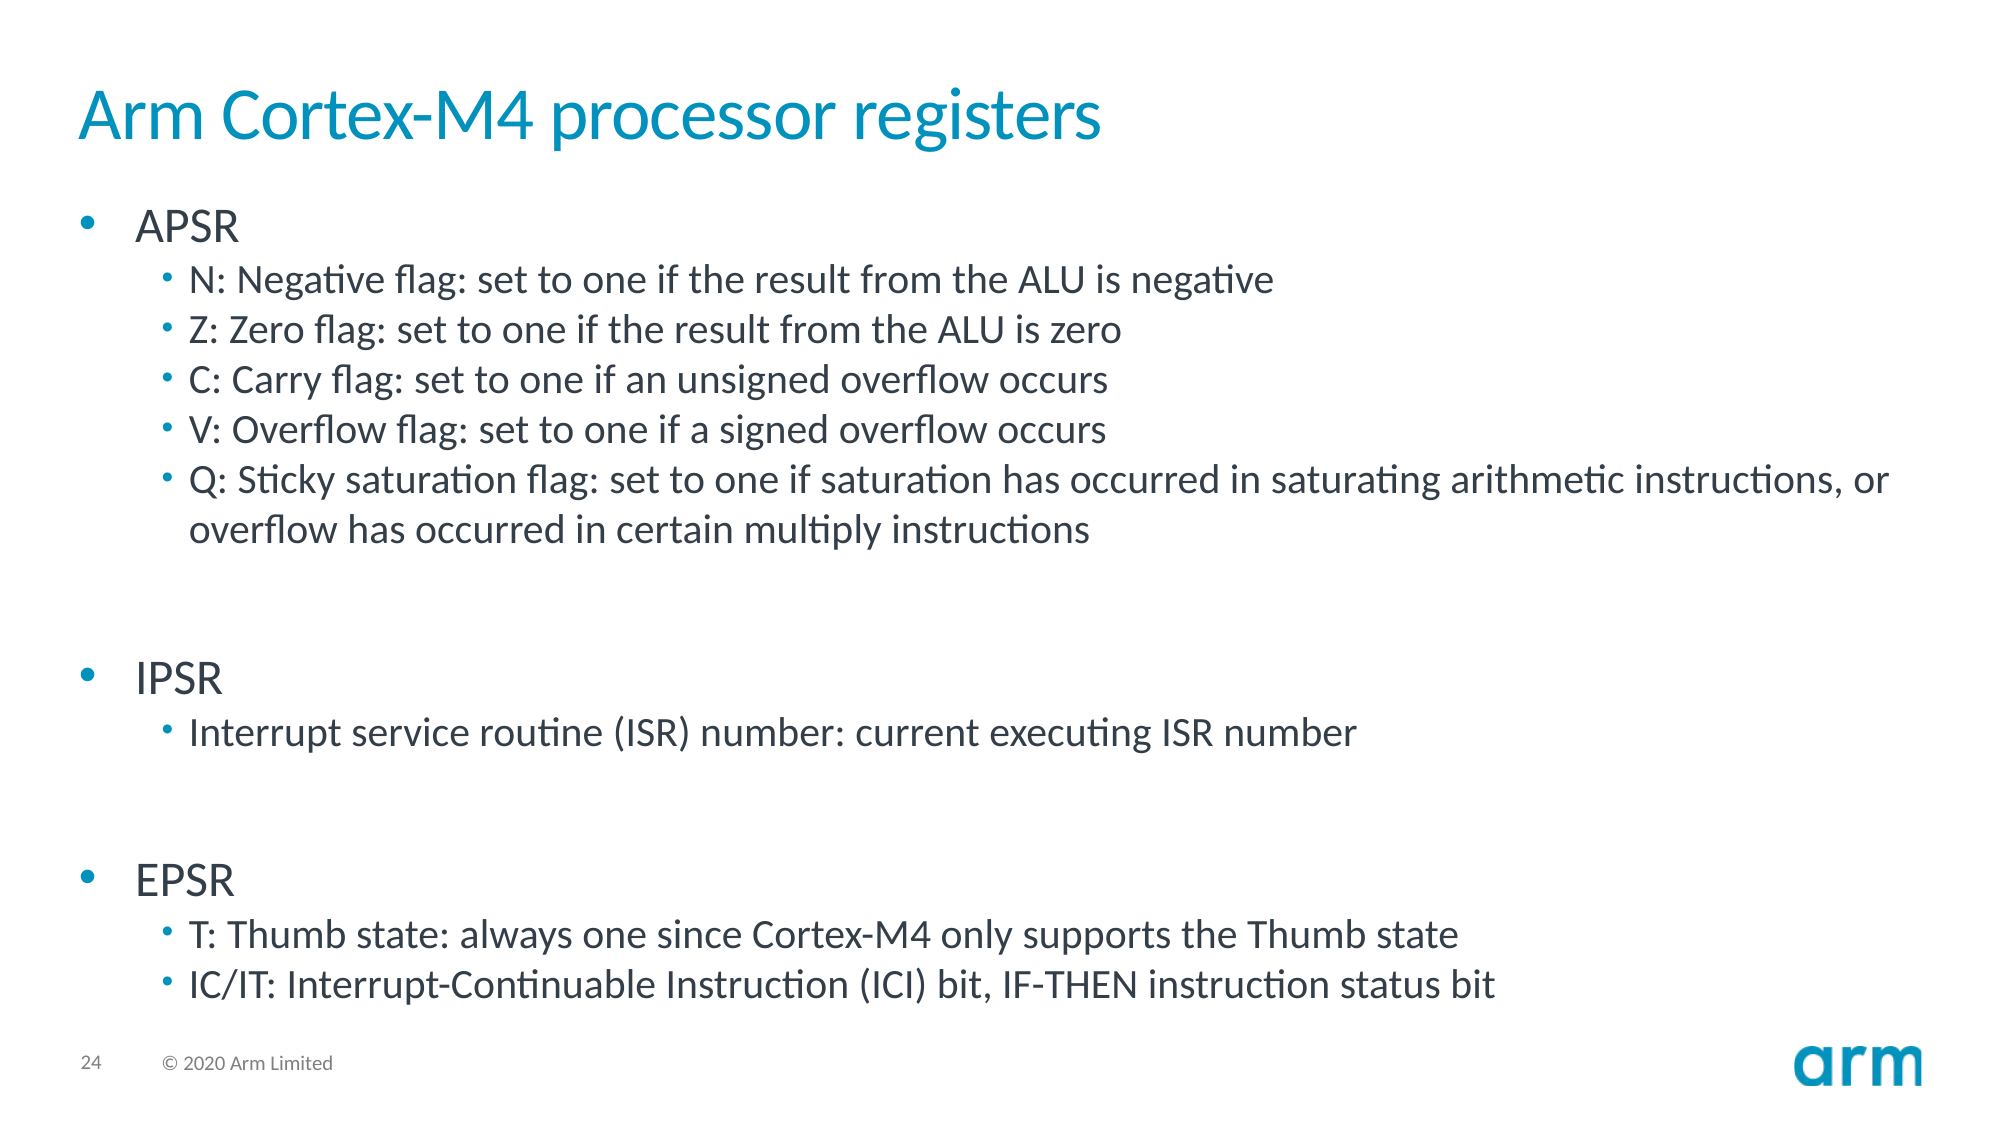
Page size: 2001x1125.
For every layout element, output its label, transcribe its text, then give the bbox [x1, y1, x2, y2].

list APSR N: Negative flag: set to one if the result from the ALU is negative Z: Zero flag: set to one if the result from the ALU is zero C: Carry flag: set to one if an unsigned overflow occurs V: Overflow flag: set to one if a signed overflow occurs Q: Sticky saturation flag: set to one if saturation has occurred in saturating arithmetic instructions, or overflow has occurred in certain multiply instructions IPSR Interrupt service routine (ISR) number: current executing ISR number EPSR T: Thumb state: always one since Cortex-M4 only supports the Thumb state IC/IT: Interrupt-Continuable Instruction (ICI) bit, IF-THEN instruction status bit [78, 192, 1922, 863]
title Arm Cortex-M4 processor registers [78, 78, 1922, 186]
